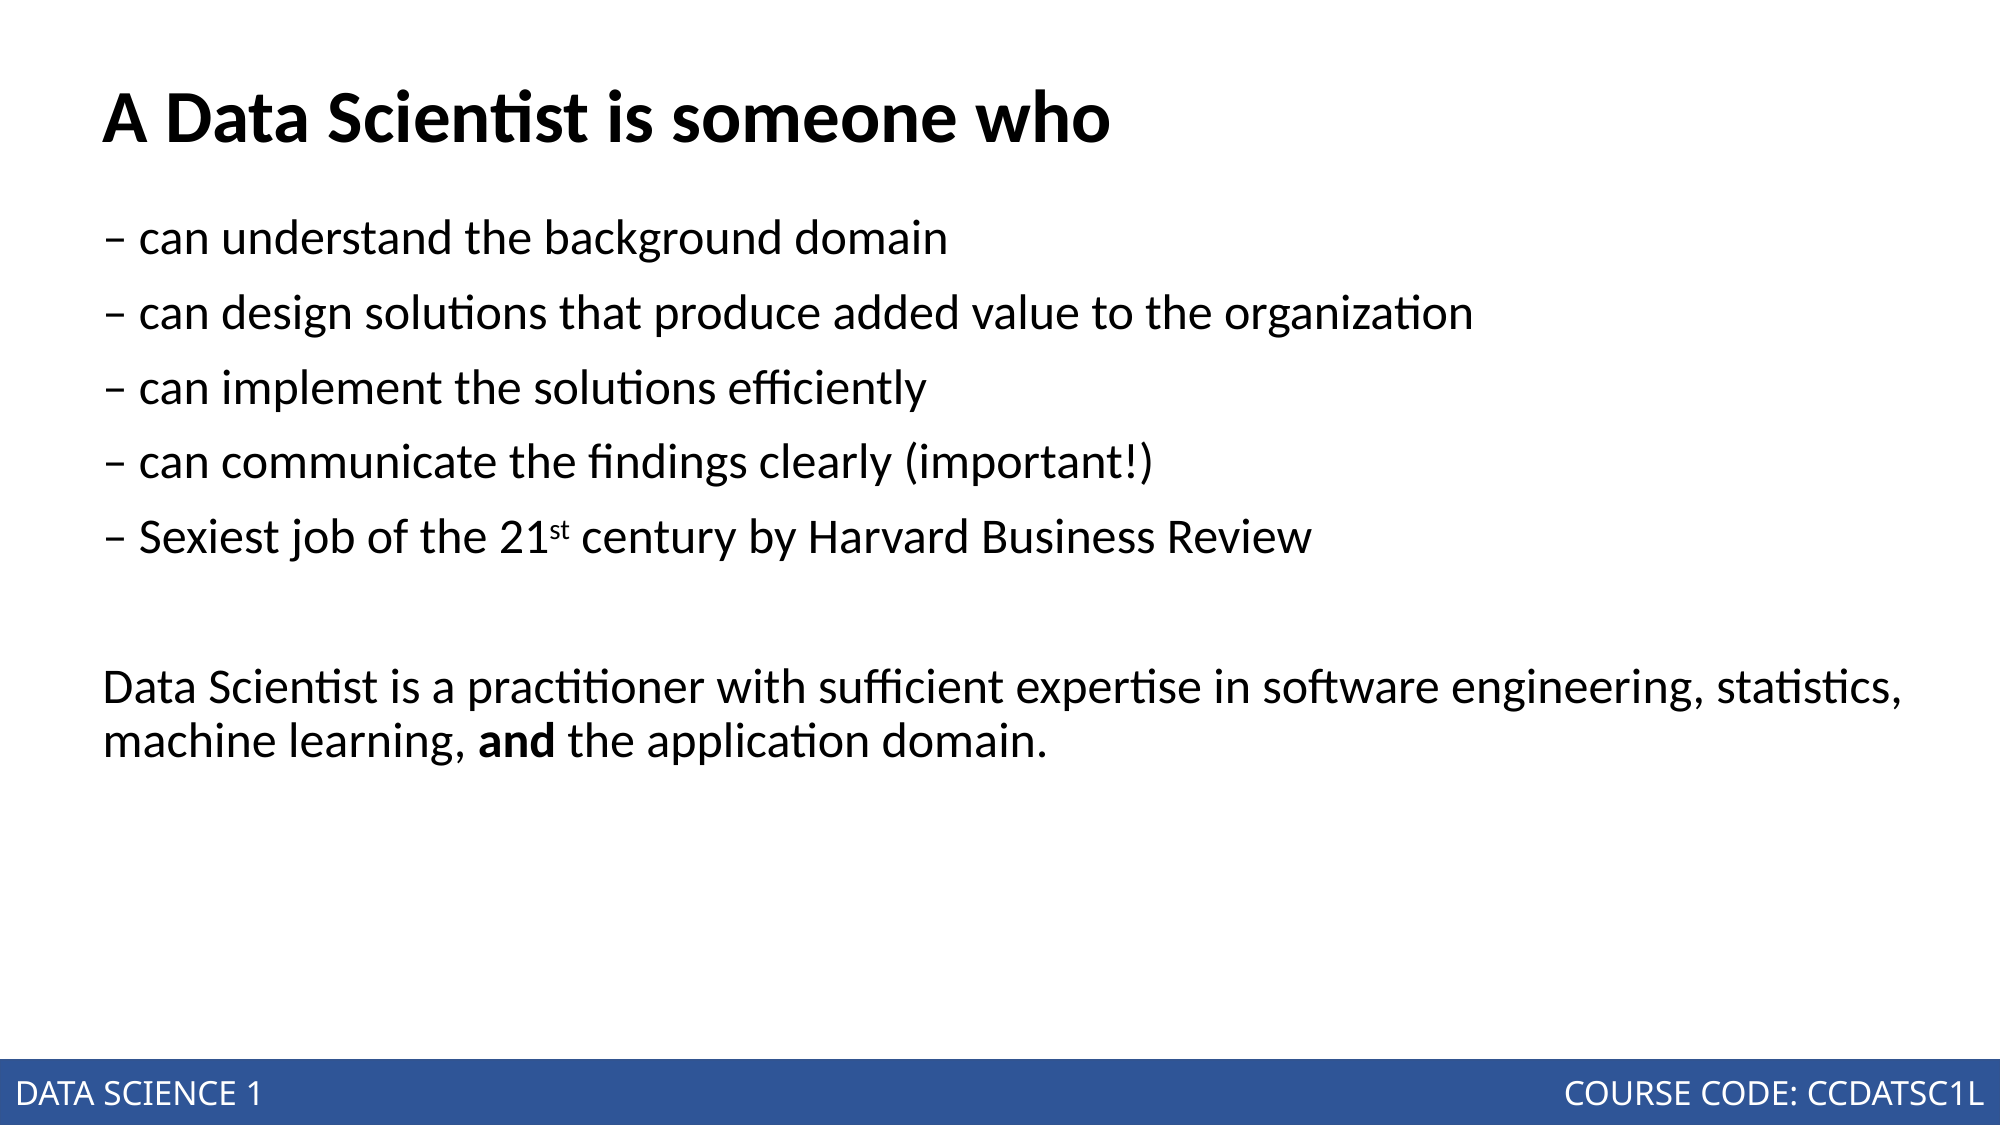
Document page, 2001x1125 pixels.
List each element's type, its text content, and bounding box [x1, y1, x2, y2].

text_box [0, 1059, 2000, 1125]
text_box DATA SCIENCE 1 [0, 1064, 595, 1120]
title A Data Scientist is someone who [87, 59, 1935, 177]
text_box COURSE CODE: CCDATSC1L [1516, 1064, 2000, 1120]
list – can understand the background domain – can design solutions that produce added value to the organization – can implement the solutions efficiently – can communicate the findings clearly (important!) – Sexiest job of the 21st century by Harvard Business Review Data Scientist is a practitioner with sufficient expertise in software engineering, statistics, machine learning, and the application domain. [87, 203, 1935, 1014]
